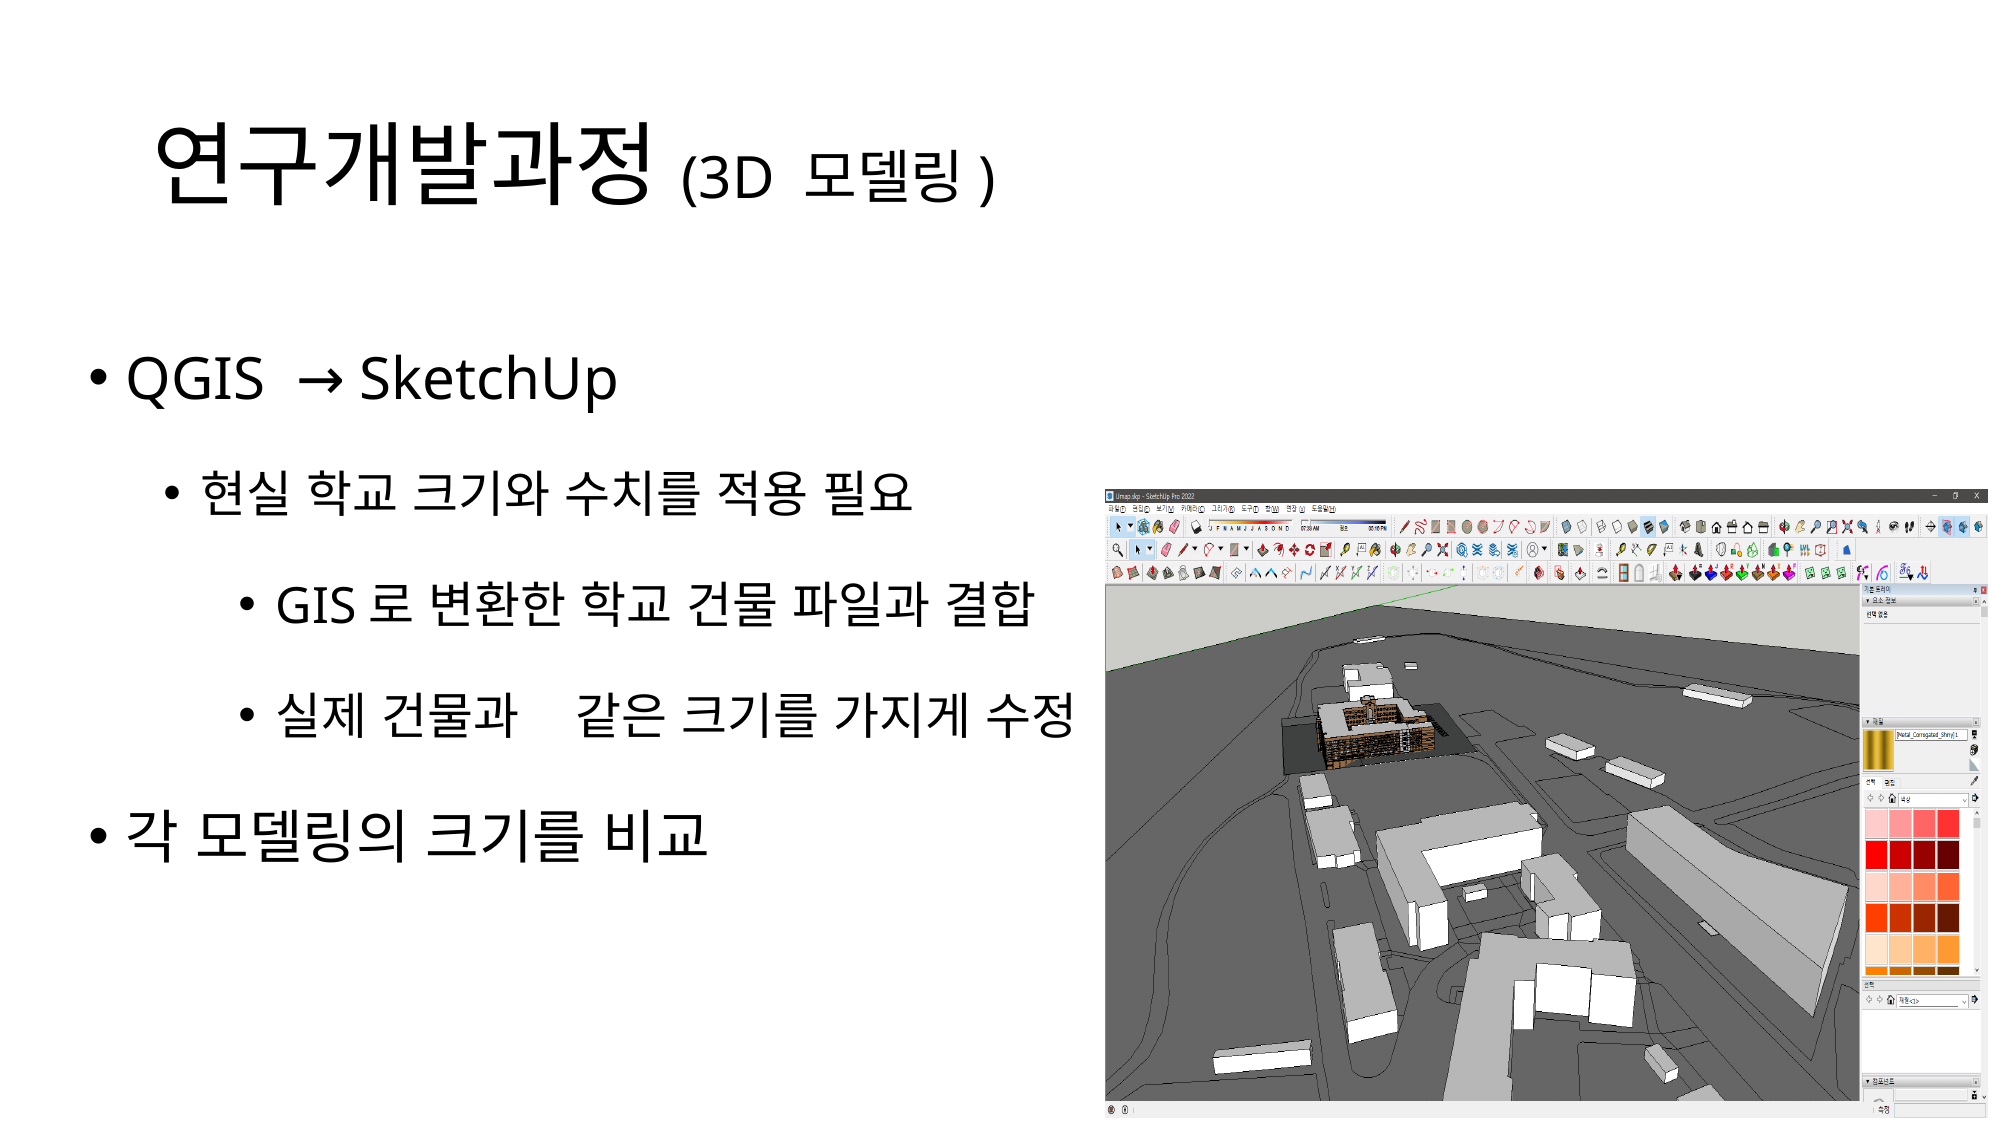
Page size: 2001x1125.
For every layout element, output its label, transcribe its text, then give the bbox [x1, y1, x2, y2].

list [1105, 490, 1988, 1118]
text_box QGIS → SketchUp 현실 학교 크기와 수치를 적용 필요 GIS로 변환한 학교 건물 파일과 결합 실제 건물과 같은 크기를 가지게 수정 각 모델링의 크기를 비교 [73, 299, 1799, 1014]
title 연구개발과정(3D 모델링) [137, 59, 1863, 278]
